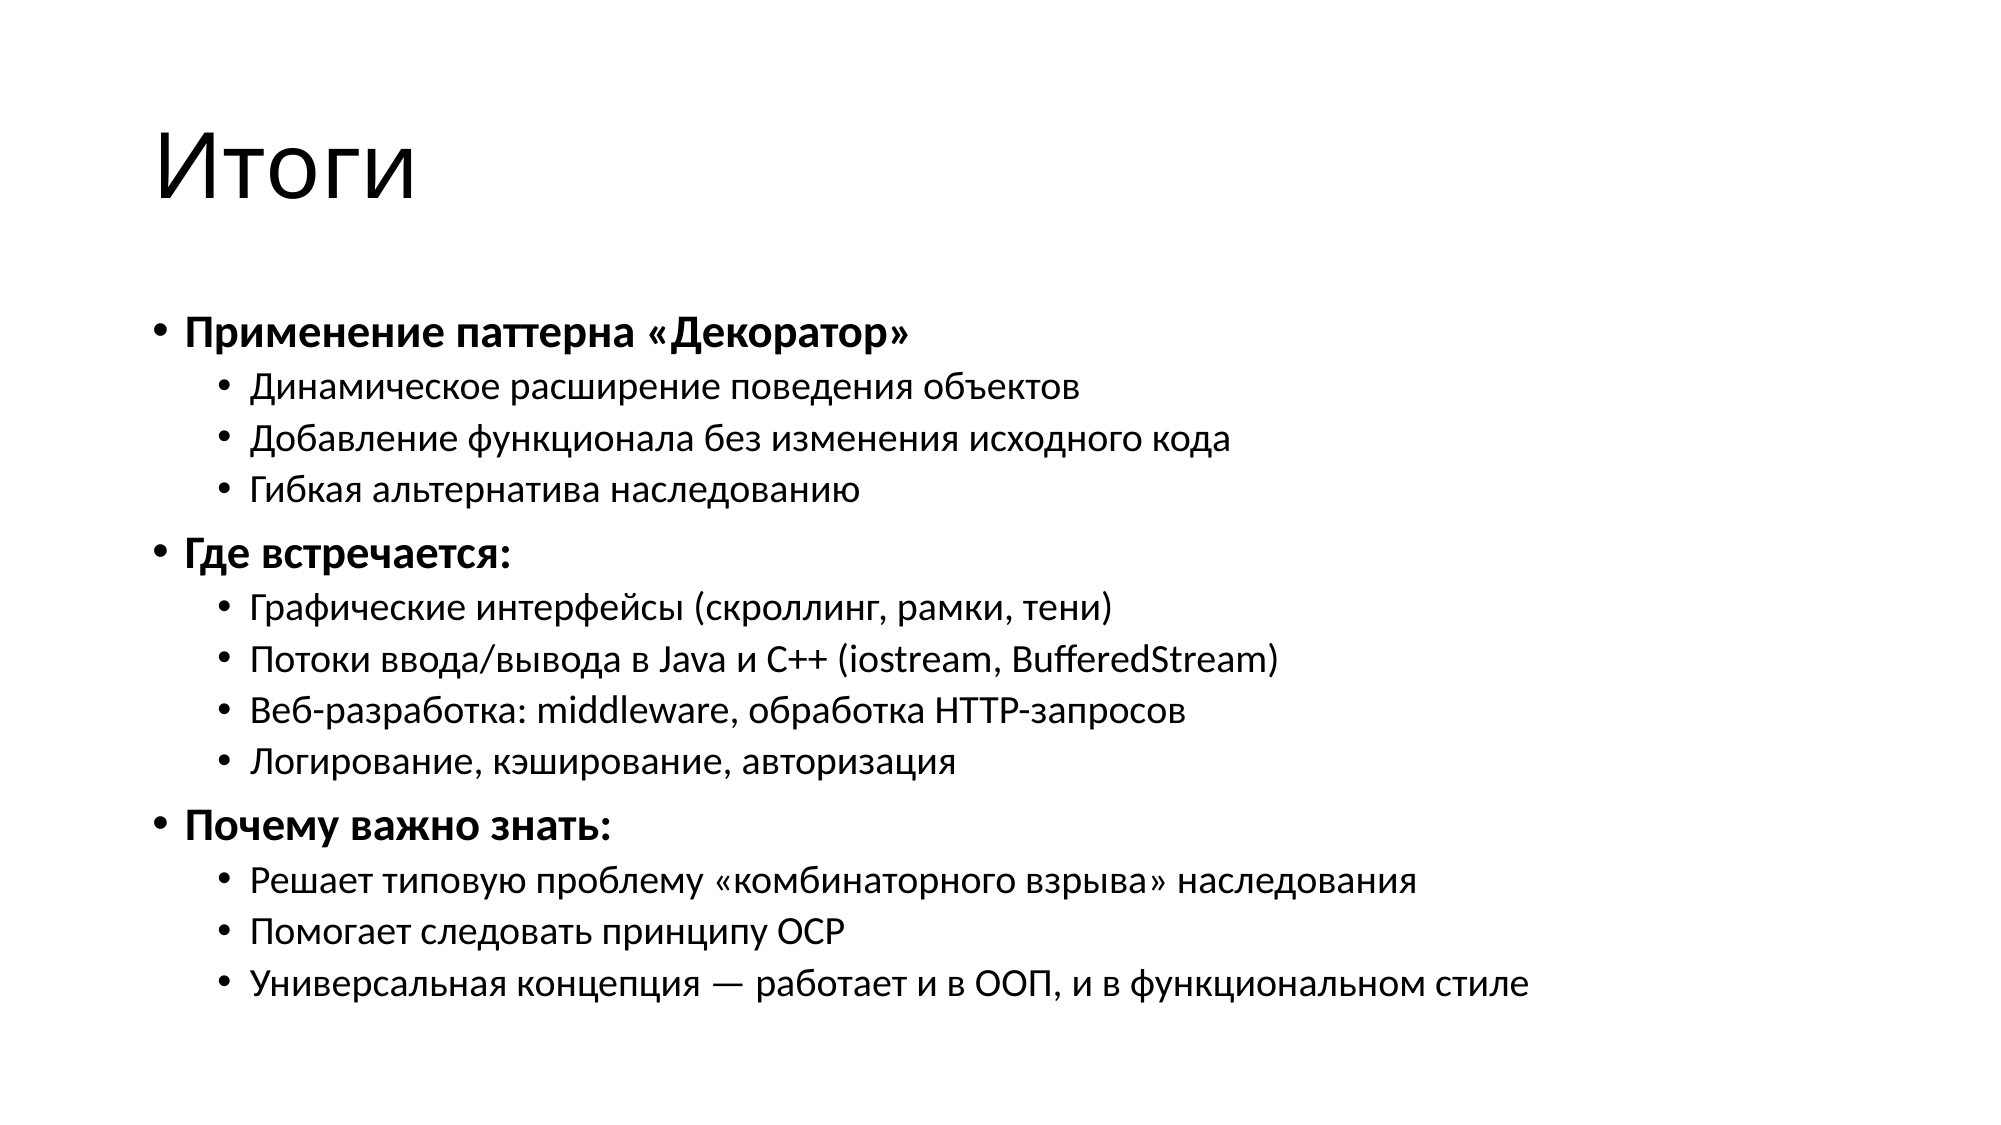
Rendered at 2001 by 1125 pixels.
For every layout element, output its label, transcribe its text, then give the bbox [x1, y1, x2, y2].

title Итоги [137, 59, 1863, 278]
list Применение паттерна «Декоратор» Динамическое расширение поведения объектов Добавление функционала без изменения исходного кода Гибкая альтернатива наследованию Где встречается: Графические интерфейсы (скроллинг, рамки, тени) Потоки ввода/вывода в Java и C++ (iostream, BufferedStream) Веб-разработка: middleware, обработка HTTP-запросов Логирование, кэширование, авторизация Почему важно знать: Решает типовую проблему «комбинаторного взрыва» наследования Помогает следовать принципу OCP Универсальная концепция — работает и в ООП, и в функциональном стиле [137, 299, 1863, 1014]
